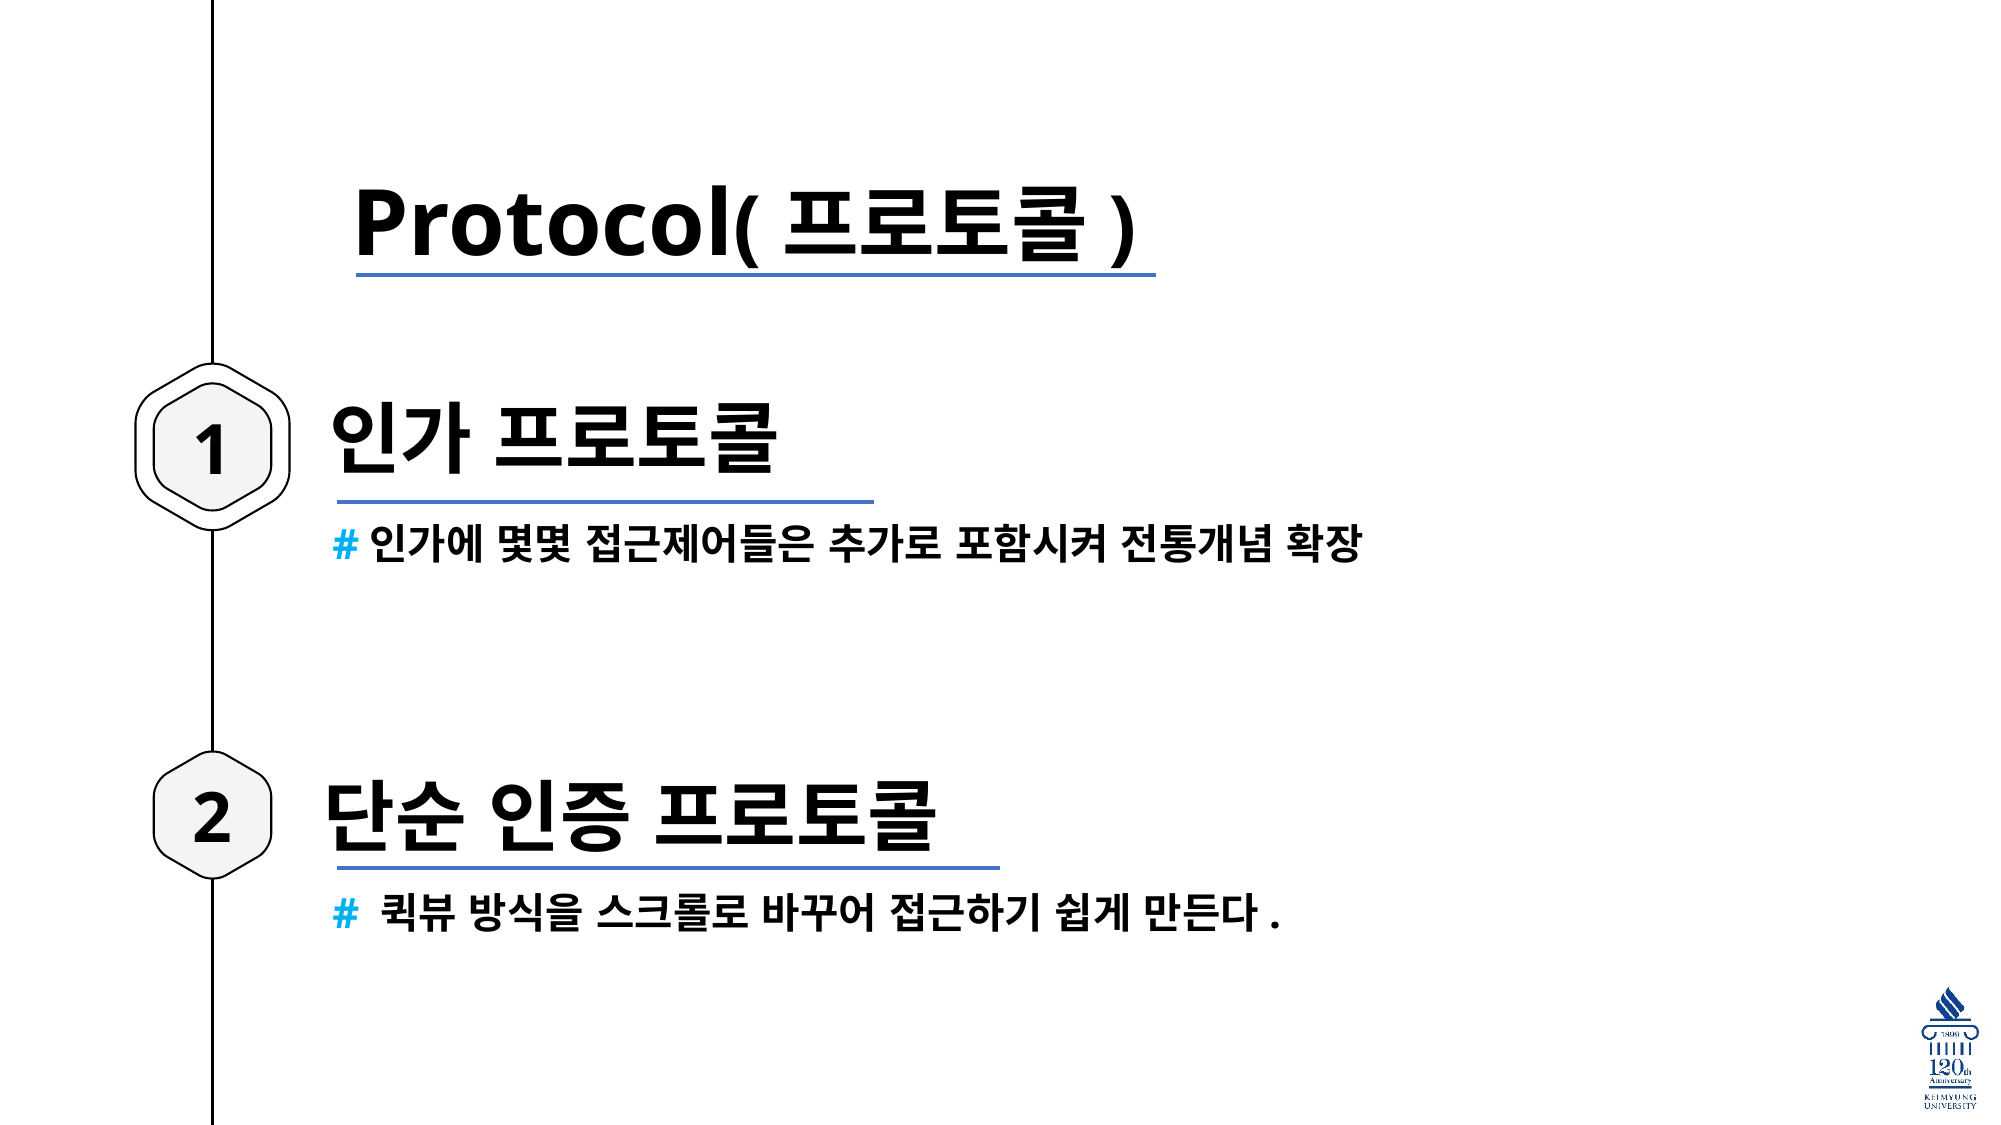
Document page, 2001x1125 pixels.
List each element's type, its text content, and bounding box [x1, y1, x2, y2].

text_box 2 [153, 751, 212, 879]
picture [1900, 969, 2000, 1125]
text_box #인가에 몇몇 접근제어들은 추가로 포함시켜 전통개념 확장 [317, 510, 1484, 576]
text_box 1 [213, 383, 272, 511]
text_box [135, 363, 212, 531]
text_box # 퀵뷰 방식을 스크롤로 바꾸어 접근하기 쉽게 만든다. [317, 879, 1378, 945]
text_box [336, 156, 1515, 283]
text_box 2 [213, 751, 272, 879]
text_box 단순 인증 프로토콜 [323, 767, 1096, 862]
text_box 인가 프로토콜 [329, 389, 1101, 483]
text_box 1 [153, 383, 212, 511]
text_box [213, 363, 290, 531]
